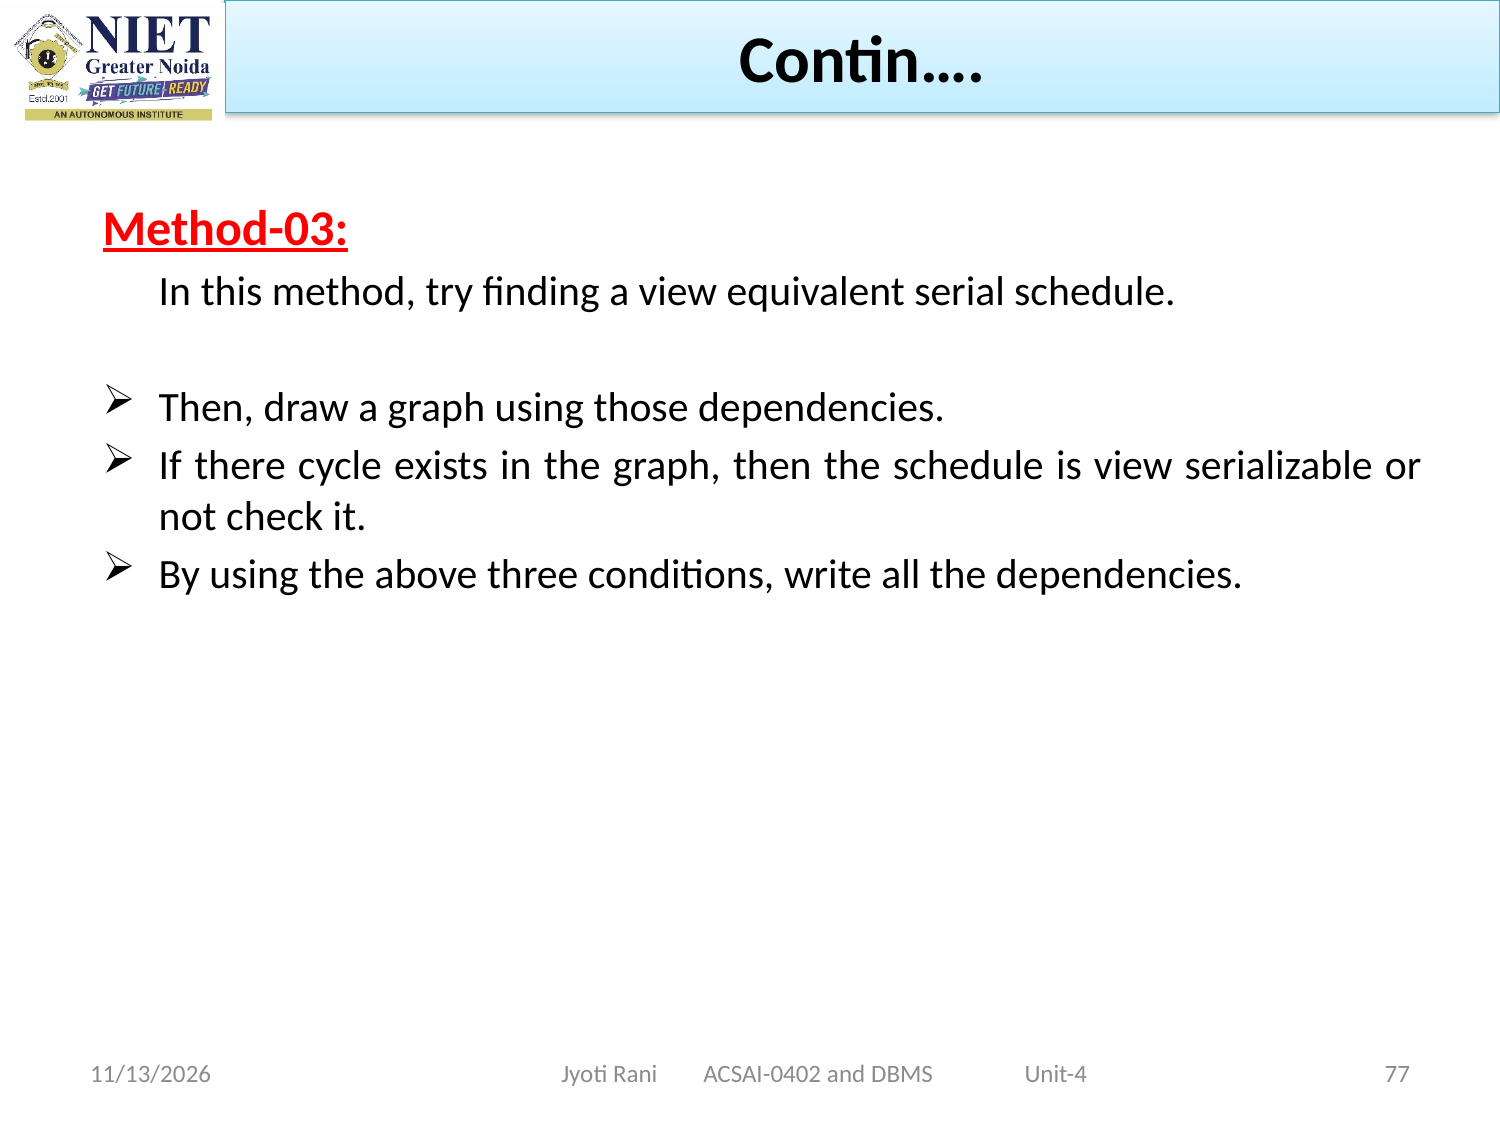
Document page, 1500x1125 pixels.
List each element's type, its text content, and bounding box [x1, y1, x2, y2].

slide_number 77 [1074, 1042, 1425, 1103]
picture [0, 2, 226, 131]
text_box Contin…. [224, 0, 1500, 113]
list Method-03: In this method, try finding a view equivalent serial schedule. Then, draw a graph using those dependencies. If there cycle exists in the graph, then the schedule is view serializable or not check it. By using the above three conditions, write all the dependencies. [87, 187, 1438, 1038]
footer Jyoti Rani ACSAI-0402 and DBMS Unit-4 [412, 1042, 1074, 1103]
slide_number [75, 1042, 412, 1103]
